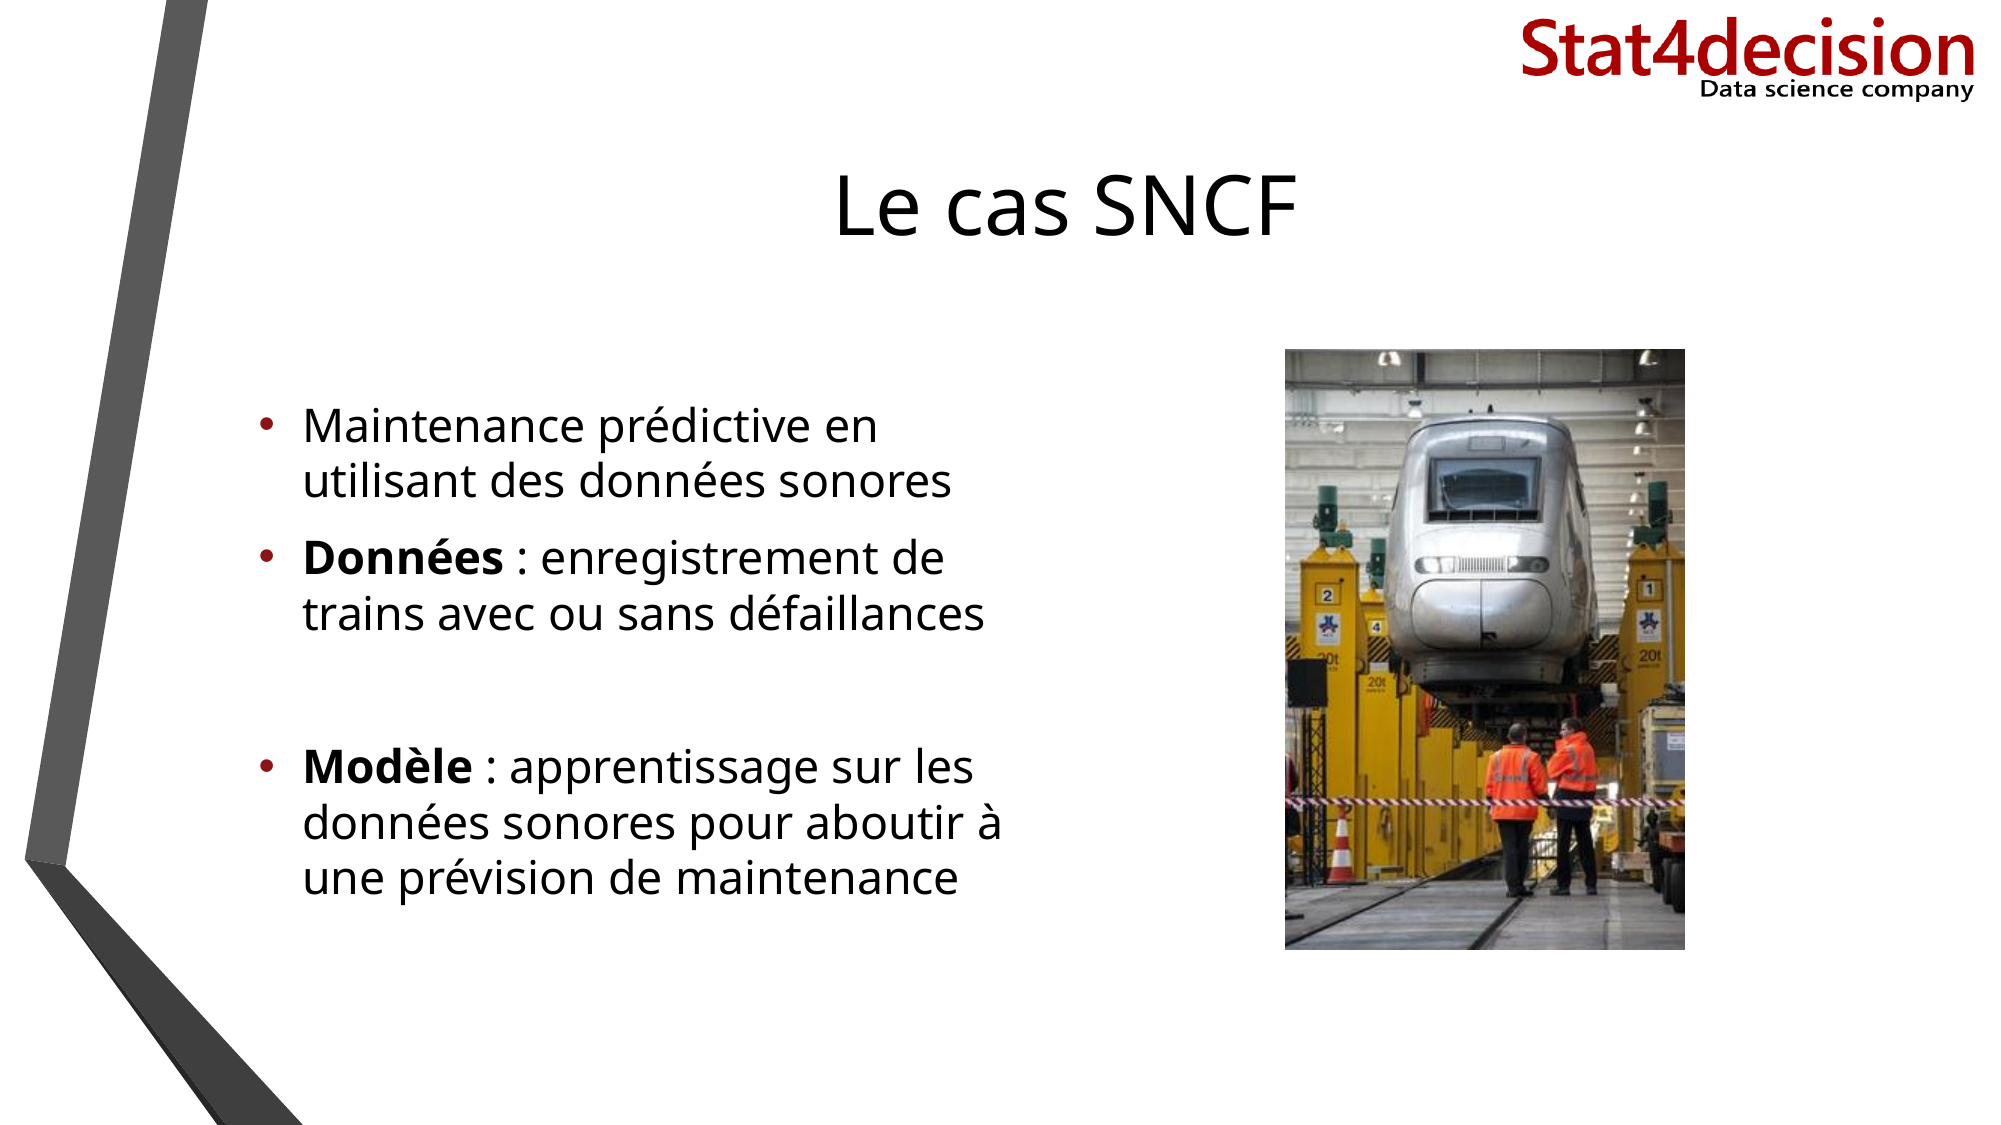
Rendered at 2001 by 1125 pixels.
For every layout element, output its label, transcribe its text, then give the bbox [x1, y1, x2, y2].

picture [1520, 14, 1976, 104]
list Maintenance prédictive en utilisant des données sonores Données : enregistrement de trains avec ou sans défaillances Modèle : apprentissage sur les données sonores pour aboutir à une prévision de maintenance [243, 350, 1047, 950]
title Le cas SNCF [243, 112, 1887, 293]
picture [1285, 349, 1686, 951]
